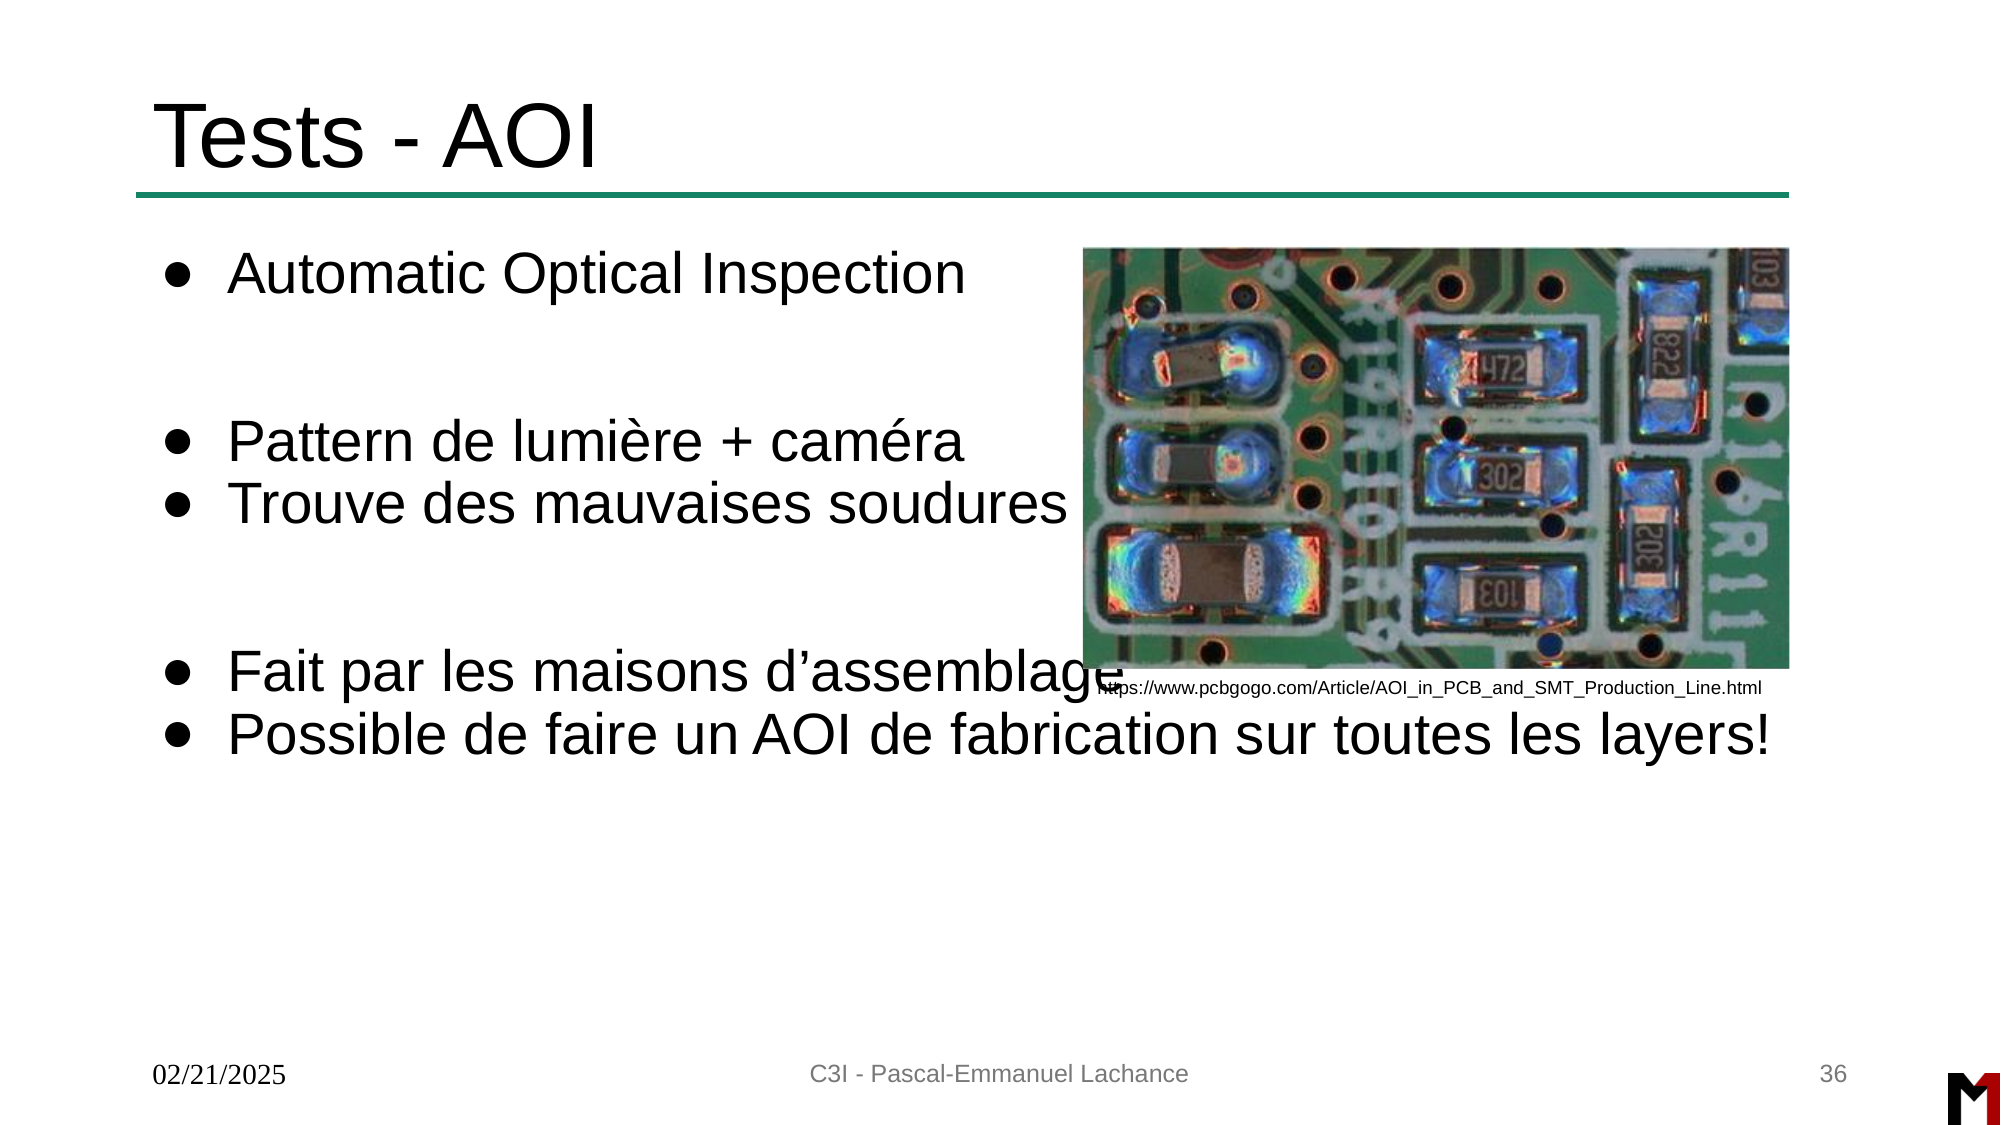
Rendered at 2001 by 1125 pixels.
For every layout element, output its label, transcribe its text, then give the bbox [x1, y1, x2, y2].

list Automatic Optical Inspection Pattern de lumière + caméra Trouve des mauvaises soudures Fait par les maisons d’assemblage Possible de faire un AOI de fabrication sur toutes les layers! [137, 236, 1863, 1043]
footer C3I - Pascal-Emmanuel Lachance [662, 1042, 1338, 1103]
text_box https://www.pcbgogo.com/Article/AOI_in_PCB_and_SMT_Production_Line.html [1082, 668, 2000, 710]
picture [1082, 246, 1790, 669]
slide_number ‹#› [1412, 1042, 1863, 1103]
picture [1948, 1073, 2000, 1125]
title Tests - AOI [137, 29, 1863, 236]
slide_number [137, 1042, 588, 1103]
